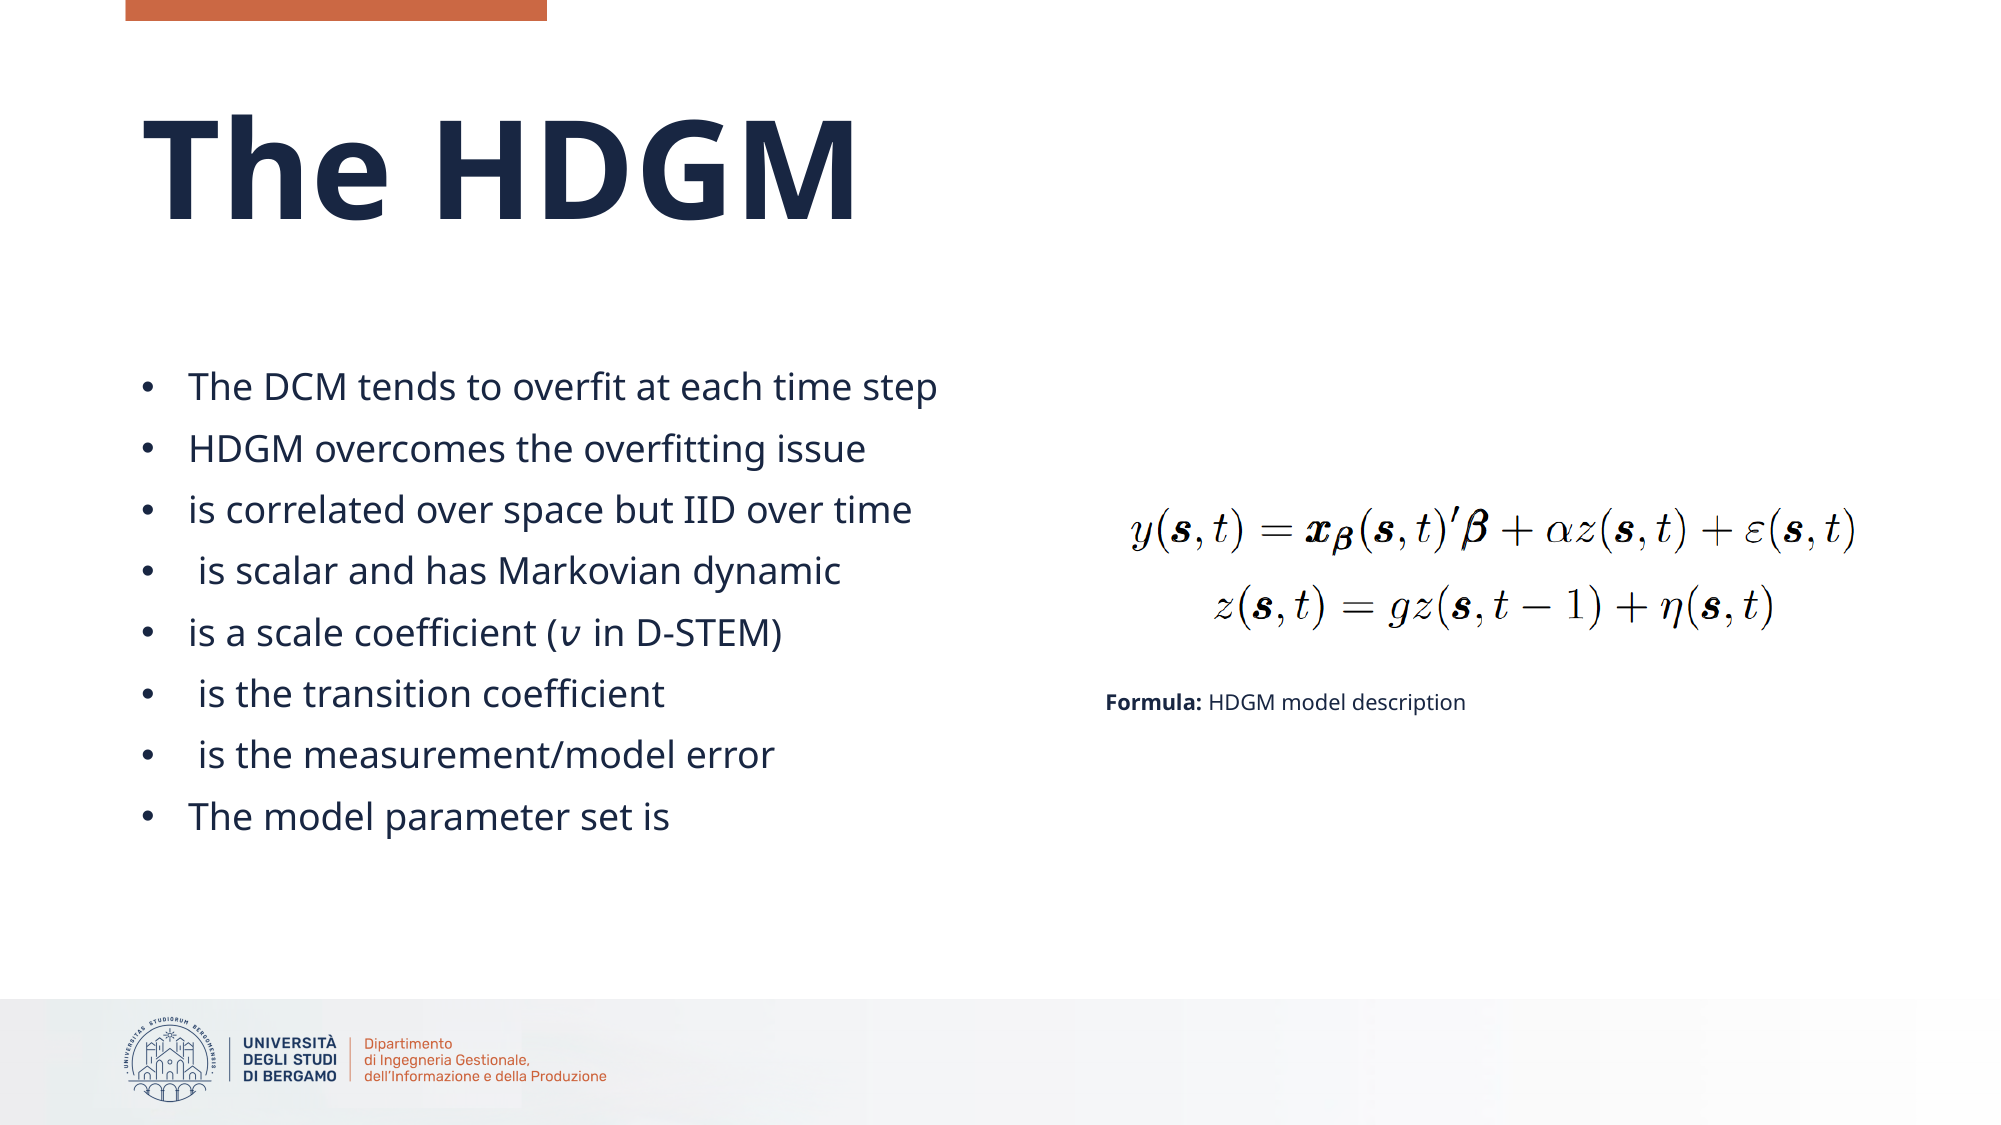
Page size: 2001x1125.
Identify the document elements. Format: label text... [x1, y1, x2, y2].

picture [1090, 459, 1893, 666]
title The HDGM [127, 93, 1924, 257]
picture [0, 999, 2000, 1125]
text_box Formula: HDGM model description [1090, 680, 2000, 722]
